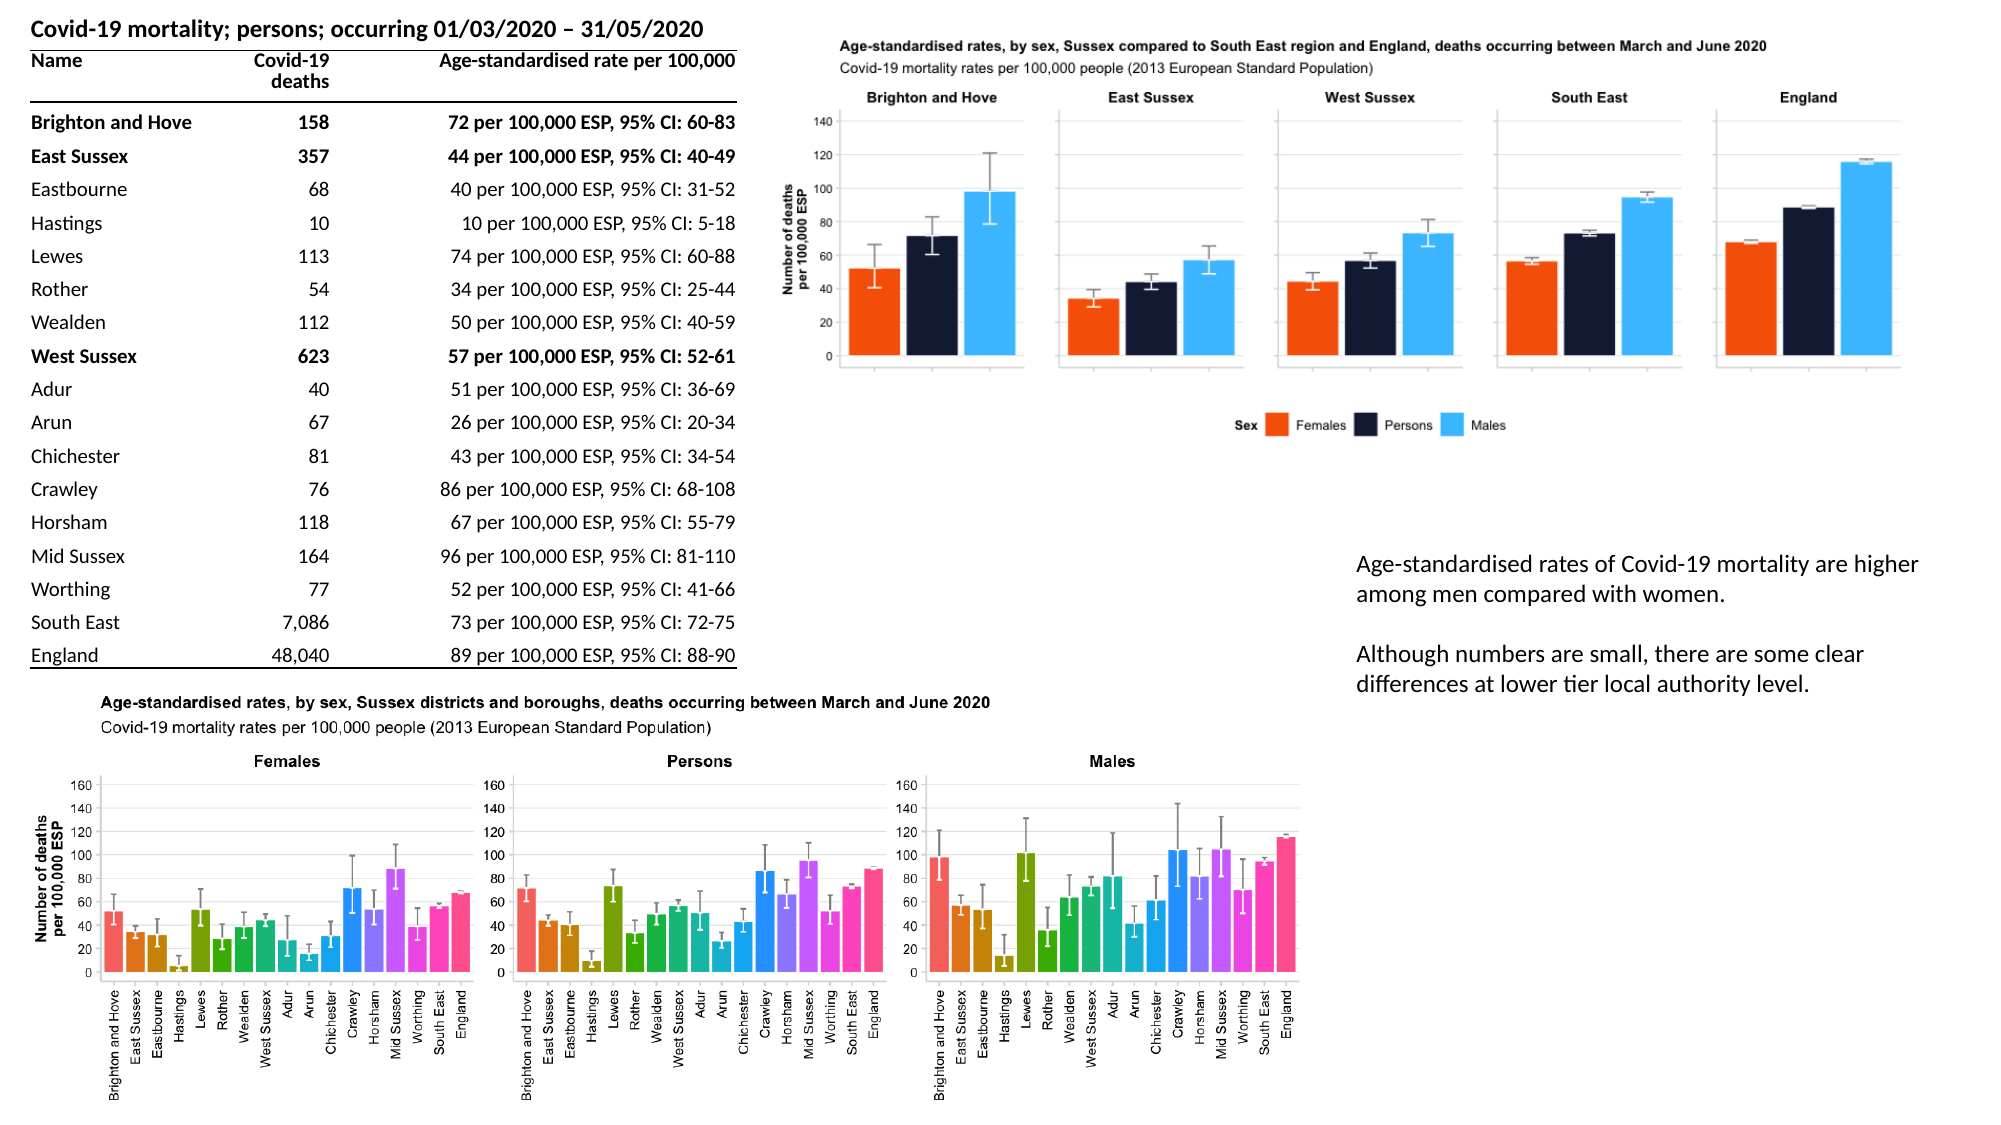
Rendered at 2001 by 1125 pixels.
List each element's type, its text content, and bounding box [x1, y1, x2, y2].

table_cell 72 per 100,000 ESP, 95% CI: 60-83 [331, 103, 737, 135]
table_cell 34 per 100,000 ESP, 95% CI: 25-44 [331, 269, 737, 302]
table_cell 67 [248, 402, 331, 435]
table_cell 68 [248, 169, 331, 202]
table_cell Brighton and Hove [30, 103, 248, 135]
table_cell 623 [248, 335, 331, 368]
table_cell 43 per 100,000 ESP, 95% CI: 34-54 [331, 435, 737, 468]
table_cell 96 per 100,000 ESP, 95% CI: 81-110 [331, 535, 737, 568]
table_cell 44 per 100,000 ESP, 95% CI: 40-49 [331, 135, 737, 169]
table_cell 40 per 100,000 ESP, 95% CI: 31-52 [331, 169, 737, 202]
table_cell 50 per 100,000 ESP, 95% CI: 40-59 [331, 302, 737, 335]
table_cell Rother [30, 269, 248, 302]
table_cell 164 [248, 535, 331, 568]
table_cell 10 per 100,000 ESP, 95% CI: 5-18 [331, 202, 737, 235]
table_header Name [30, 51, 248, 101]
table_cell 54 [248, 269, 331, 302]
table_cell 48,040 [248, 635, 331, 667]
table_cell 40 [248, 368, 331, 402]
table_cell 118 [248, 502, 331, 535]
table_cell 74 per 100,000 ESP, 95% CI: 60-88 [331, 235, 737, 269]
table_cell South East [30, 602, 248, 635]
table_cell Hastings [30, 202, 248, 235]
table_header Covid-19 deaths [248, 51, 331, 101]
table_cell England [30, 635, 248, 667]
table_cell 67 per 100,000 ESP, 95% CI: 55-79 [331, 502, 737, 535]
text_box Age-standardised rates of Covid-19 mortality are higher among men compared with women. Although numbers are small, there are some clear differences at lower tier local authority level. [1341, 539, 1943, 705]
table_cell 357 [248, 135, 331, 169]
picture [26, 686, 1308, 1125]
table_cell Lewes [30, 235, 248, 269]
table_cell Adur [30, 368, 248, 402]
table_cell Horsham [30, 502, 248, 535]
table_cell 81 [248, 435, 331, 468]
table_cell Arun [30, 402, 248, 435]
table_cell Mid Sussex [30, 535, 248, 568]
table_cell 76 [248, 468, 331, 502]
text_box Covid-19 mortality; persons; occurring 01/03/2020 – 31/05/2020 [16, 5, 721, 50]
table_cell 26 per 100,000 ESP, 95% CI: 20-34 [331, 402, 737, 435]
table_cell 89 per 100,000 ESP, 95% CI: 88-90 [331, 635, 737, 667]
table_cell East Sussex [30, 135, 248, 169]
table_cell 158 [248, 103, 331, 135]
table_cell 112 [248, 302, 331, 335]
table_cell Eastbourne [30, 169, 248, 202]
table_cell Crawley [30, 468, 248, 502]
table_cell 10 [248, 202, 331, 235]
picture [775, 32, 1909, 453]
table_cell 86 per 100,000 ESP, 95% CI: 68-108 [331, 468, 737, 502]
table_cell 113 [248, 235, 331, 269]
table_cell 57 per 100,000 ESP, 95% CI: 52-61 [331, 335, 737, 368]
table_header Age-standardised rate per 100,000 [331, 51, 737, 101]
table_cell 52 per 100,000 ESP, 95% CI: 41-66 [331, 568, 737, 602]
table_cell Chichester [30, 435, 248, 468]
table_cell 7,086 [248, 602, 331, 635]
table_cell Wealden [30, 302, 248, 335]
table_cell 77 [248, 568, 331, 602]
table_cell West Sussex [30, 335, 248, 368]
table_cell Worthing [30, 568, 248, 602]
table_cell 73 per 100,000 ESP, 95% CI: 72-75 [331, 602, 737, 635]
table_cell 51 per 100,000 ESP, 95% CI: 36-69 [331, 368, 737, 402]
